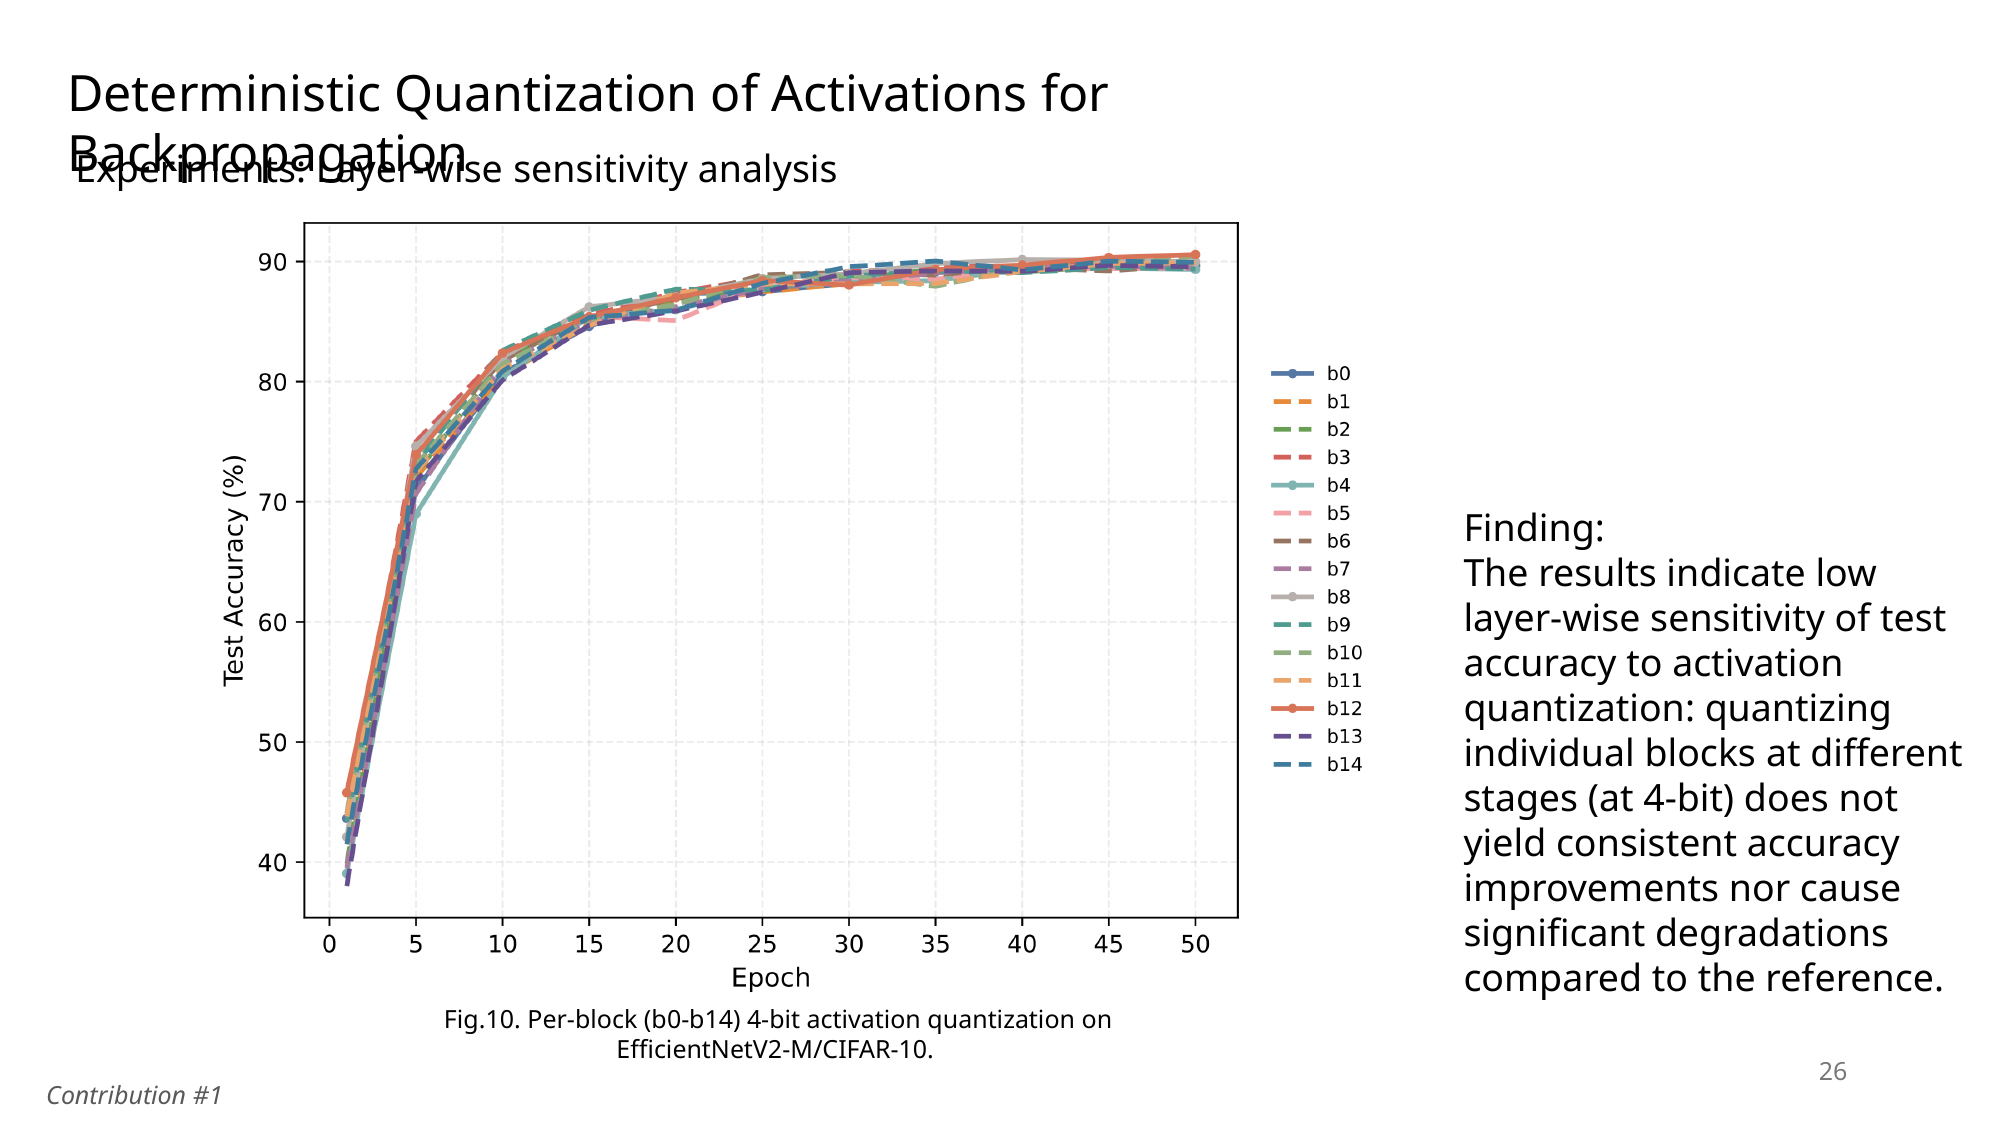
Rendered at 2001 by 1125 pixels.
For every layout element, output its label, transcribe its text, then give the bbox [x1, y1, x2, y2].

text_box Deterministic Quantization of Activations for Backpropagation [52, 53, 1505, 189]
picture [219, 217, 1367, 994]
text_box Experiments: Layer-wise sensitivity analysis [60, 137, 1526, 197]
text_box Contribution #1 [31, 1072, 1472, 1118]
text_box Finding: The results indicate low layer-wise sensitivity of test accuracy to activation quantization: quantizing individual blocks at different stages (at 4-bit) does not yield consistent accuracy improvements nor cause significant degradations compared to the reference. [1448, 496, 1982, 1007]
slide_number 26 [1412, 1042, 1863, 1103]
text_box Fig.10. Per-block (b0-b14) 4-bit activation quantization on EfficientNetV2-M/CIFAR-10. [285, 996, 1273, 1071]
